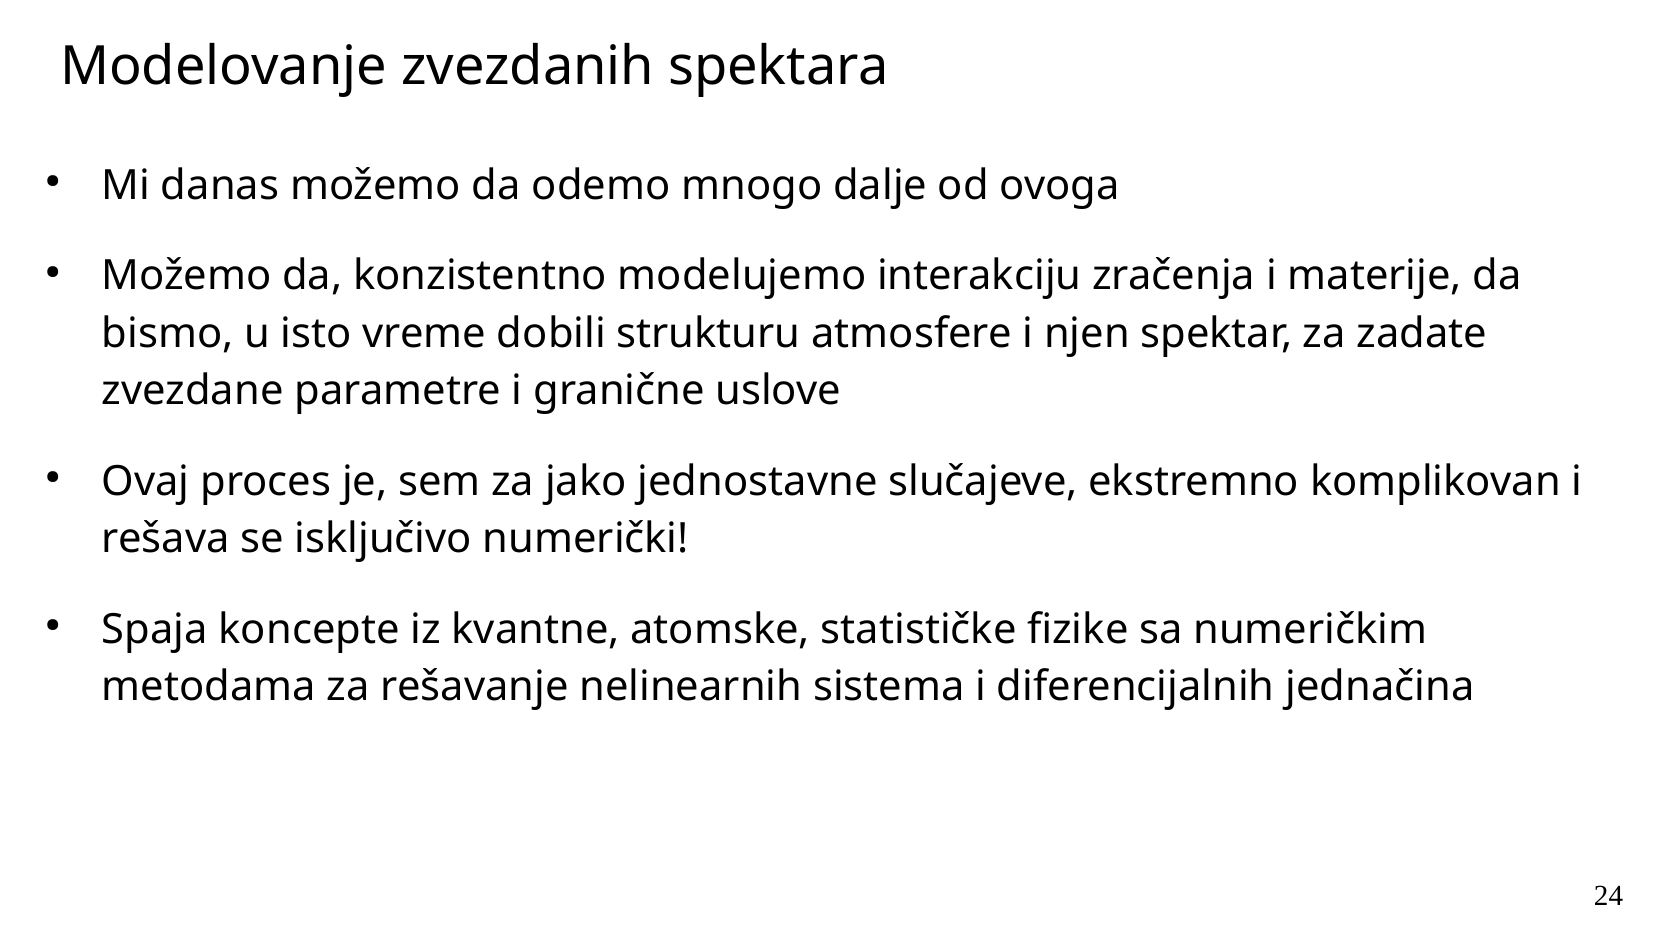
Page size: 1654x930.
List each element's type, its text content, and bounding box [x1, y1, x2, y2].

slide_number 24 [1479, 876, 1624, 918]
title Modelovanje zvezdanih spektara [59, 13, 1648, 113]
list Mi danas možemo da odemo mnogo dalje od ovoga Možemo da, konzistentno modelujemo interakciju zračenja i materije, da bismo, u isto vreme dobili strukturu atmosfere i njen spektar, za zadate zvezdane parametre i granične uslove Ovaj proces je, sem za jako jednostavne slučajeve, ekstremno komplikovan i rešava se isključivo numerički! Spaja koncepte iz kvantne, atomske, statističke fizike sa numeričkim metodama za rešavanje nelinearnih sistema i diferencijalnih jednačina [45, 149, 1635, 880]
